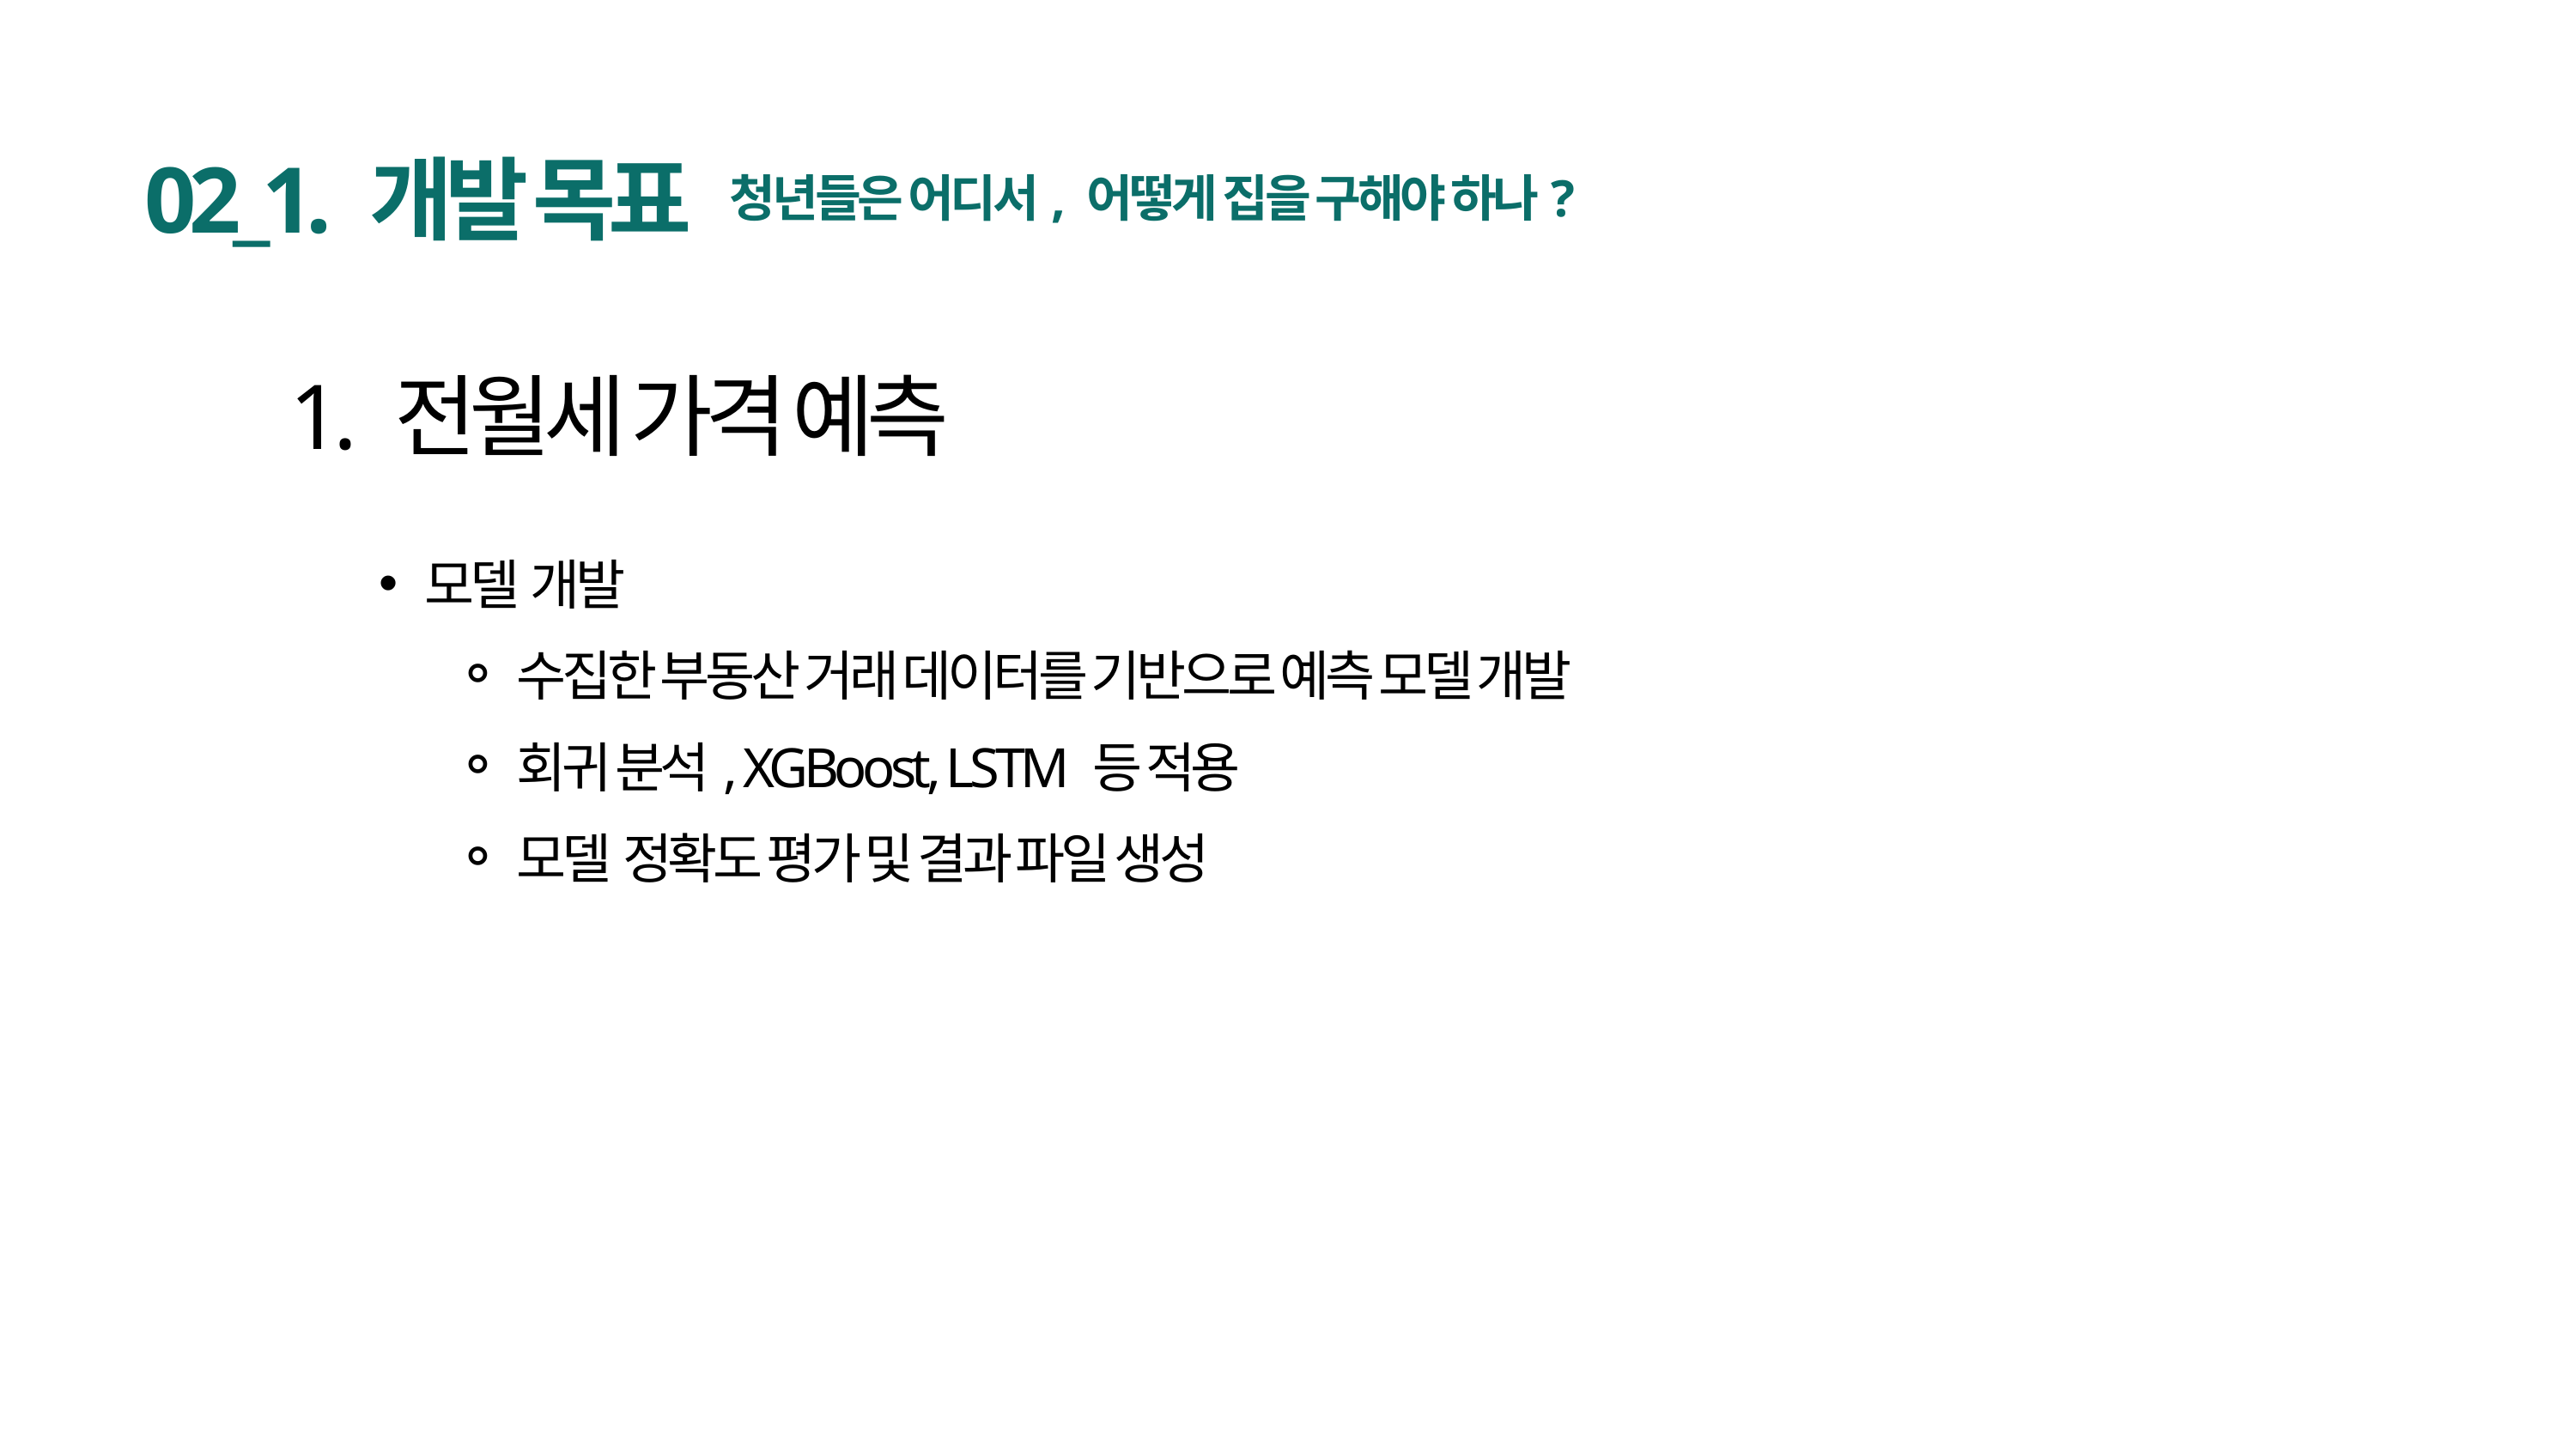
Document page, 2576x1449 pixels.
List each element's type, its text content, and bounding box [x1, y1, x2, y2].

text_box 모델 개발 수집한 부동산 거래 데이터를 기반으로 예측 모델 개발 회귀 분석, XGBoost, LSTM 등 적용 모델 정확도 평가 및 결과 파일 생성 [332, 524, 2314, 1073]
text_box 02_1. 개발 목표 [144, 150, 1149, 252]
text_box 1. 전월세 가격 예측 [289, 316, 1733, 468]
text_box 청년들은 어디서, 어떻게 집을 구해야 하나? [729, 171, 2037, 227]
